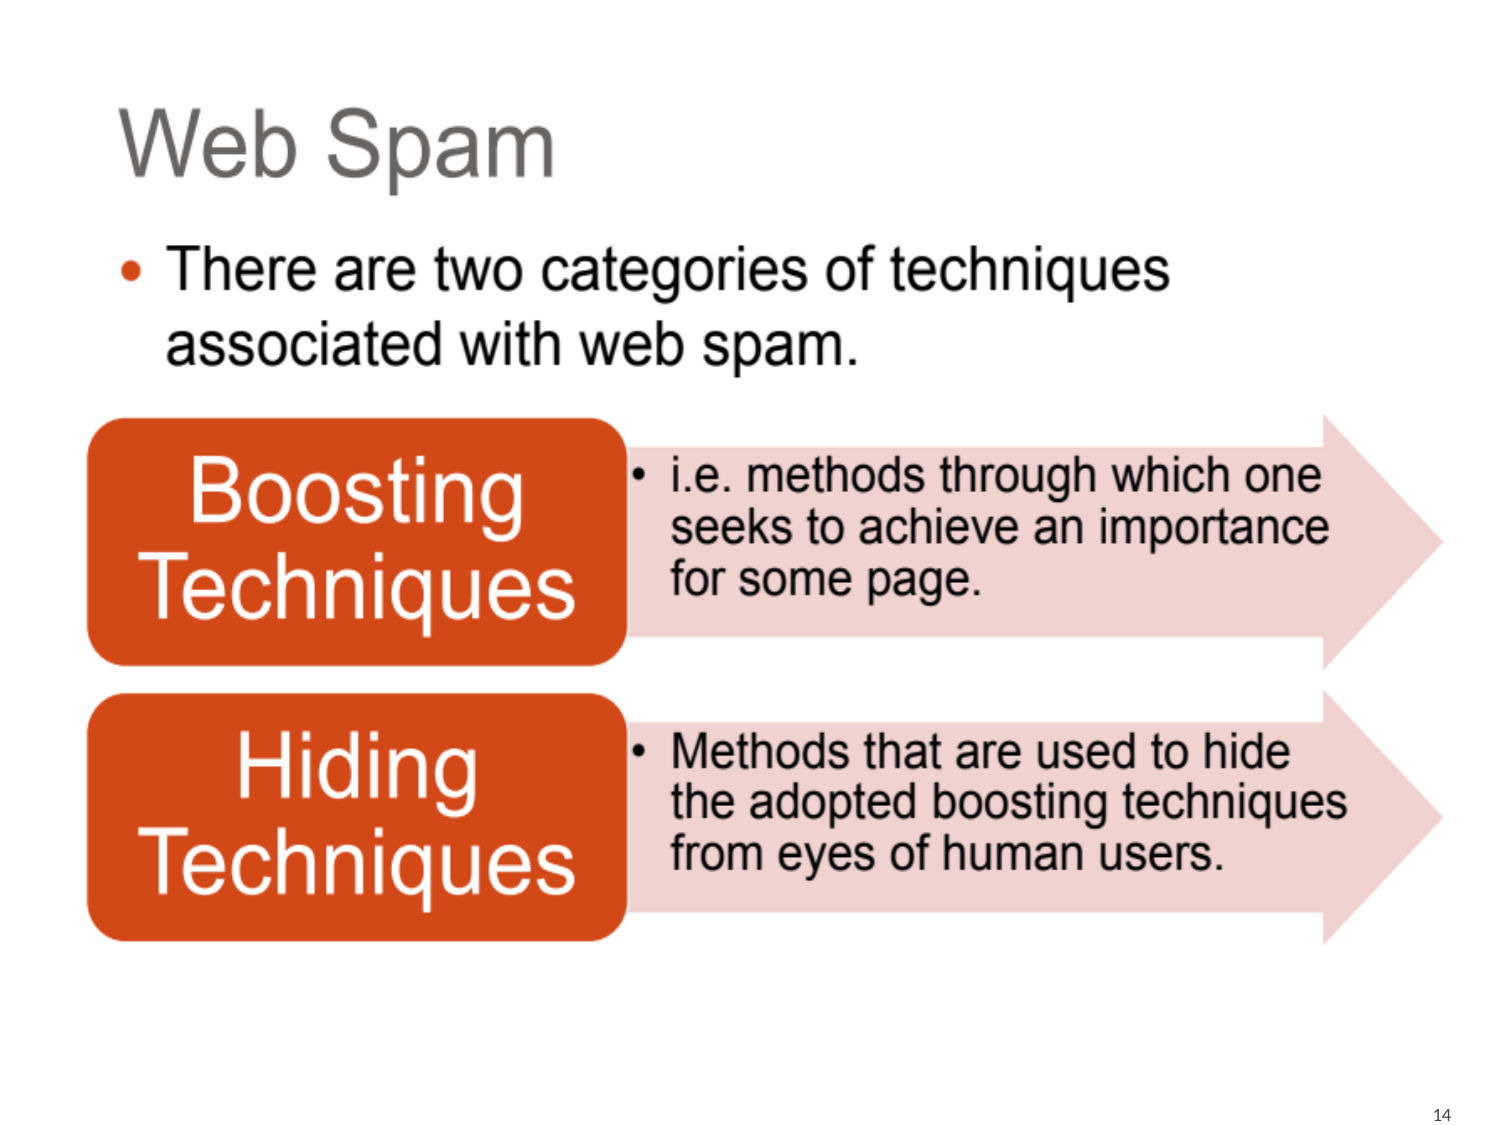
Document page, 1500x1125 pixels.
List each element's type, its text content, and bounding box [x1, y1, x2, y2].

slide_number 14 [1345, 1080, 1467, 1125]
picture [49, 62, 1467, 1050]
